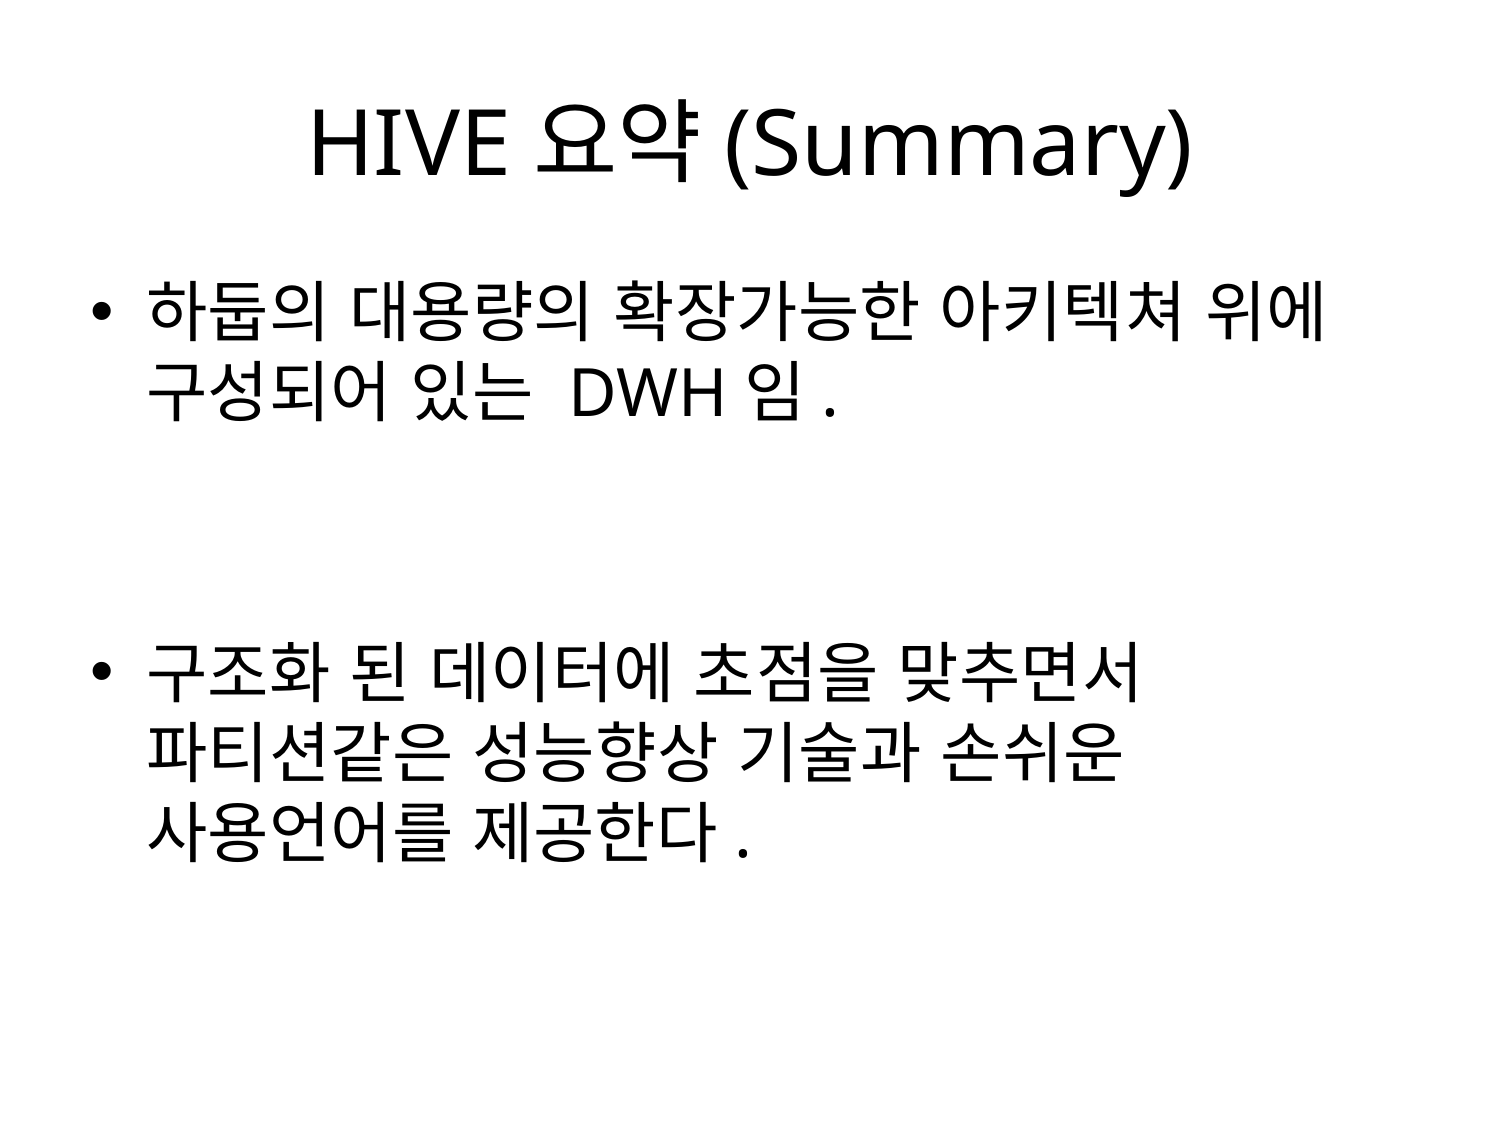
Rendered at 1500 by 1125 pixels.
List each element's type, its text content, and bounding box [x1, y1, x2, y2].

list 하둡의 대용량의 확장가능한 아키텍쳐 위에 구성되어 있는 DWH임. 구조화 된 데이터에 초점을 맞추면서 파티션같은 성능향상 기술과 손쉬운 사용언어를 제공한다. [75, 262, 1425, 1005]
title HIVE요약(Summary) [75, 45, 1425, 233]
